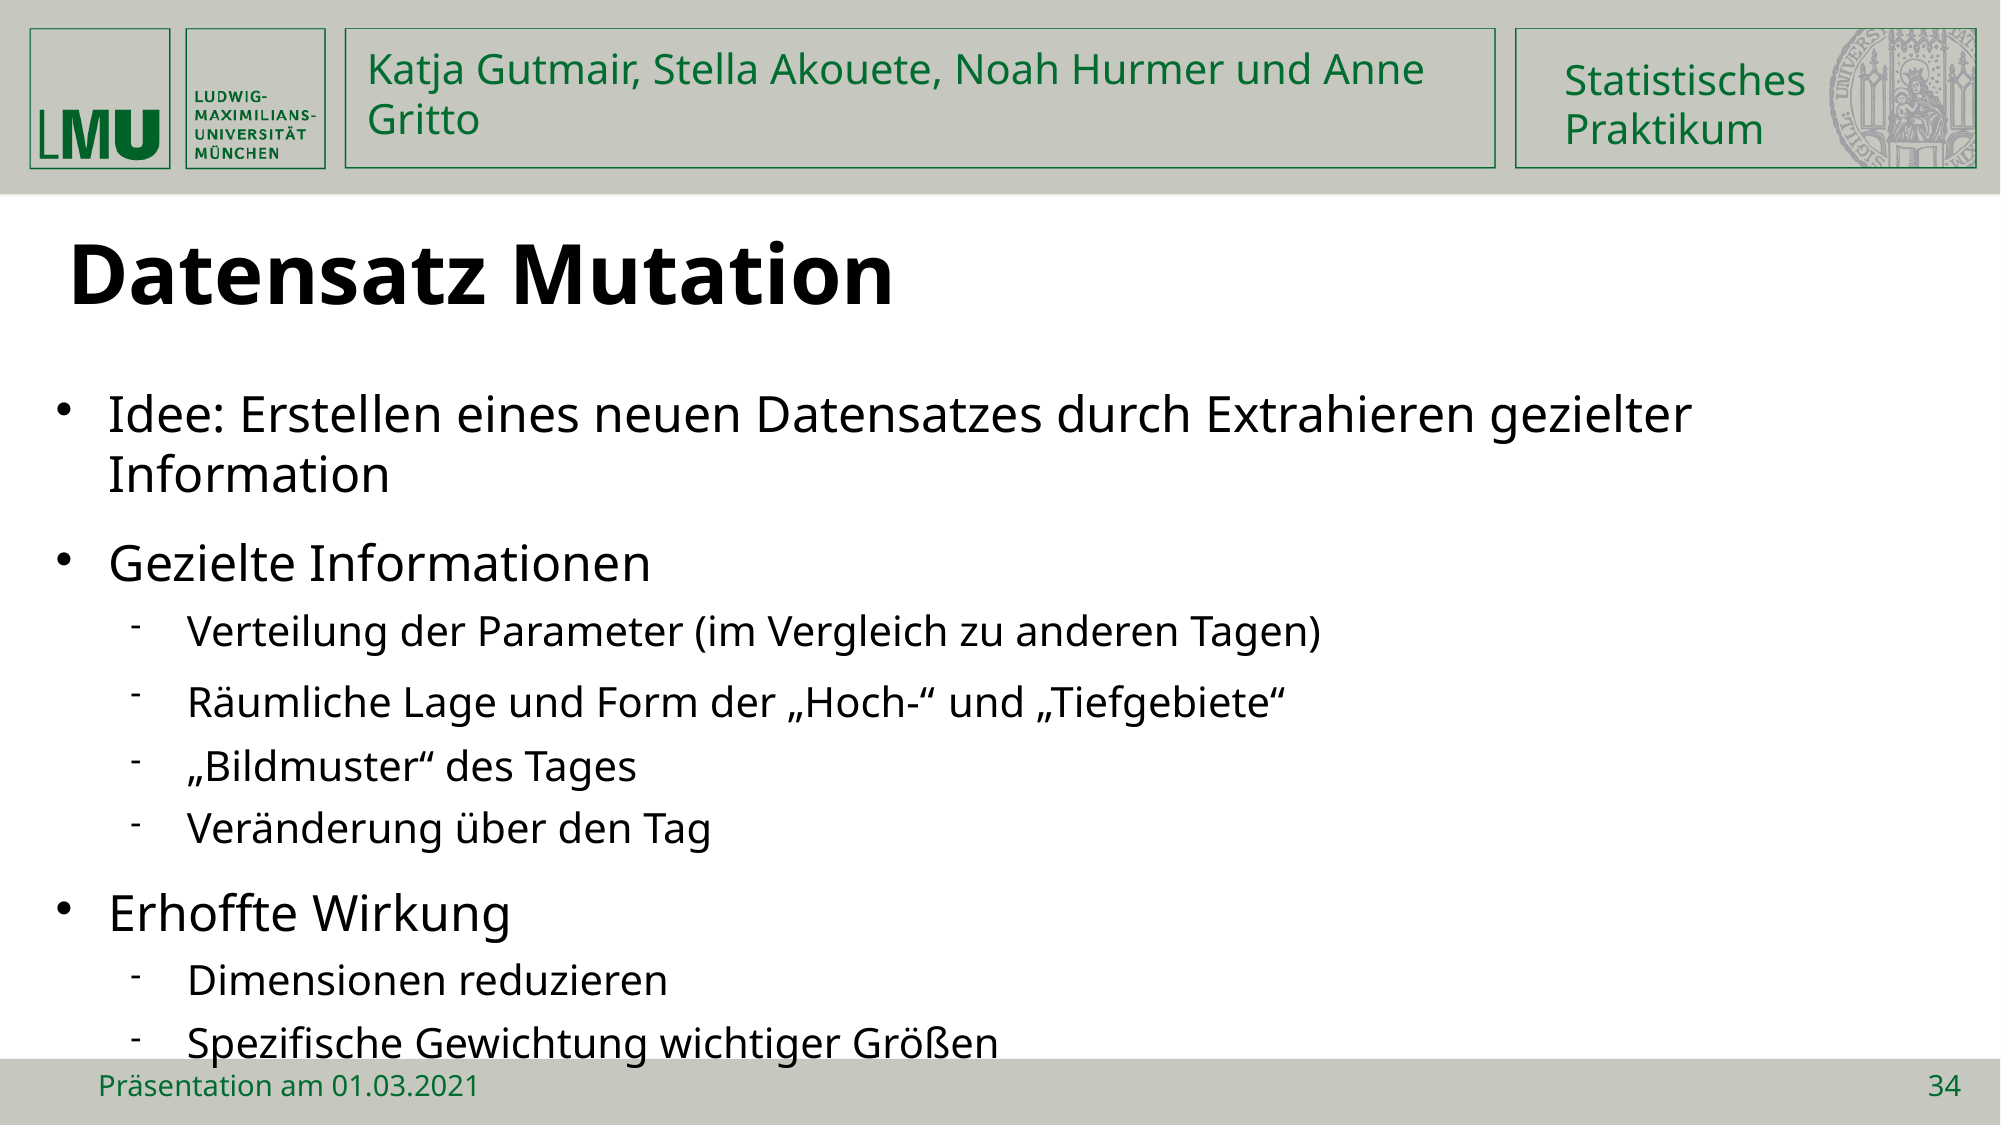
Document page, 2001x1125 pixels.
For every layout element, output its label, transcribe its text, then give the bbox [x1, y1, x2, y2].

text_box [1525, 30, 1821, 161]
text_box Idee: Erstellen eines neuen Datensatzes durch Extrahieren gezielter Information Gezielte Informationen Verteilung der Parameter (im Vergleich zu anderen Tagen) Räumliche Lage und Form der „Hoch-“ und „Tiefgebiete“ „Bildmuster“ des Tages Veränderung über den Tag Erhoffte Wirkung Dimensionen reduzieren Spezifische Gewichtung wichtiger Größen [23, 375, 1919, 1001]
text_box 34 [1803, 1059, 1977, 1108]
text_box [51, 380, 1947, 1007]
text_box Statistisches Praktikum [1549, 46, 1833, 161]
text_box Datensatz Mutation [52, 213, 1948, 339]
text_box Katja Gutmair, Stella Akouete, Noah Hurmer und Anne Gritto [352, 75, 1463, 150]
picture [0, 0, 2001, 1125]
text_box Präsentation am 01.03.2021 [83, 1059, 1775, 1108]
